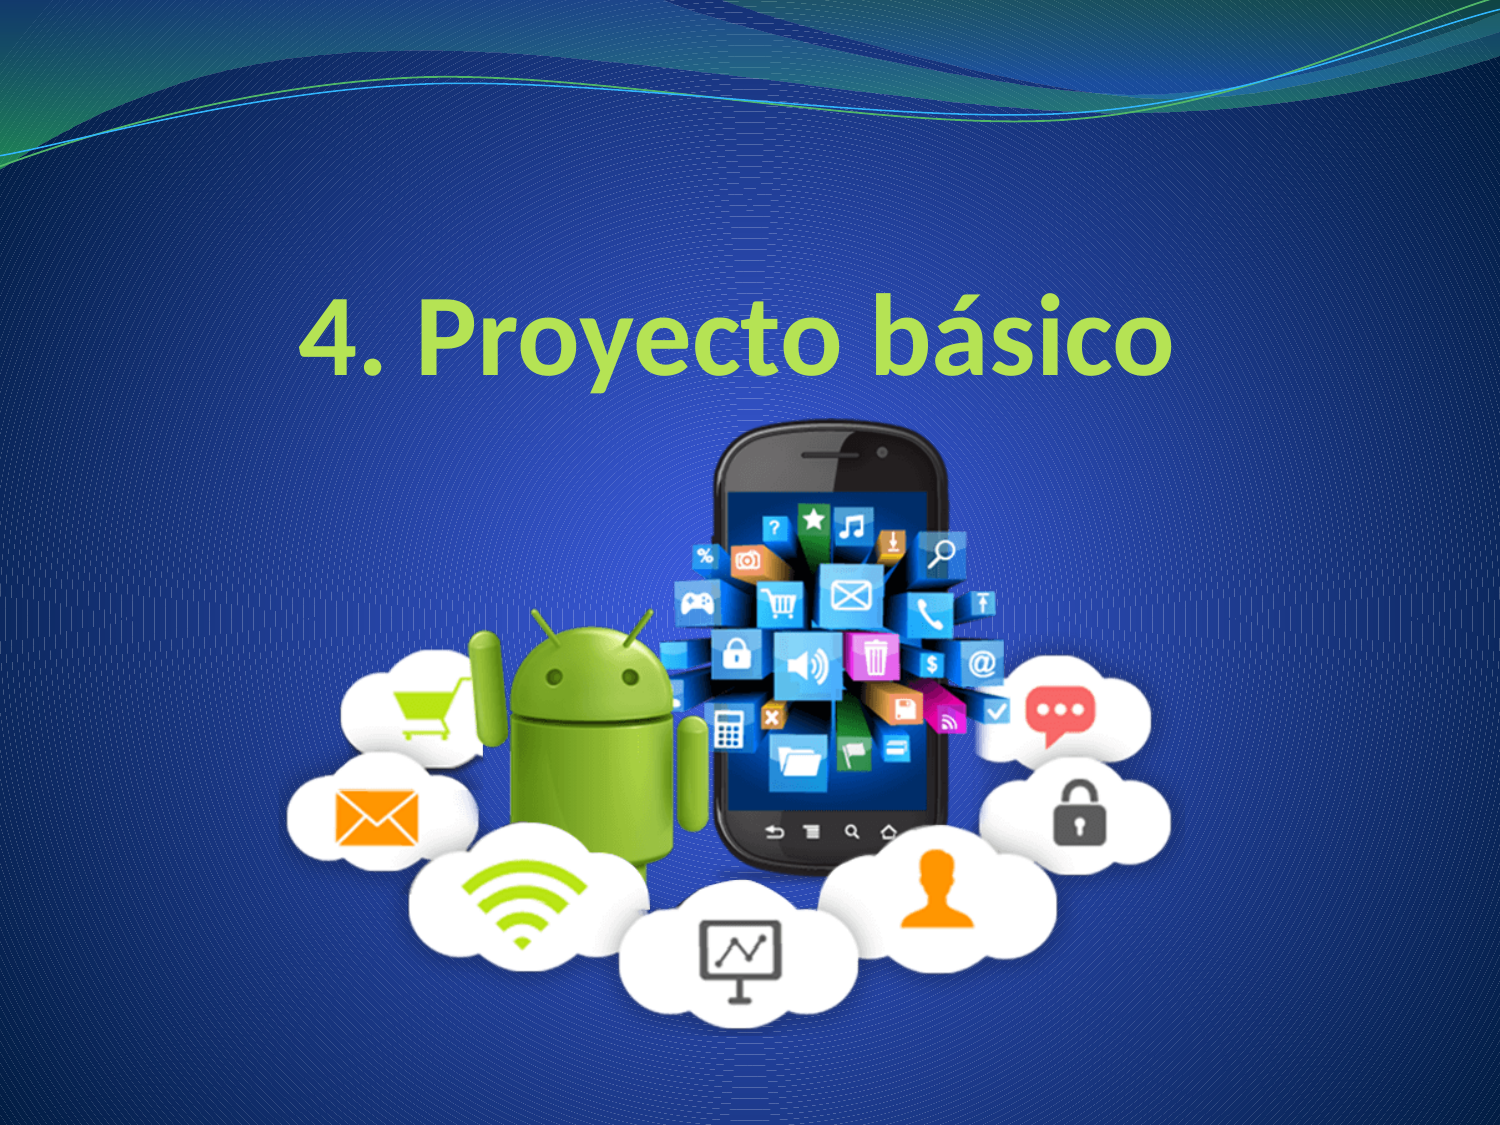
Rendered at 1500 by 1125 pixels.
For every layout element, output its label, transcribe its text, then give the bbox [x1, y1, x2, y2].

title 4. Proyecto básico [200, 174, 1275, 399]
picture [274, 412, 1185, 1036]
